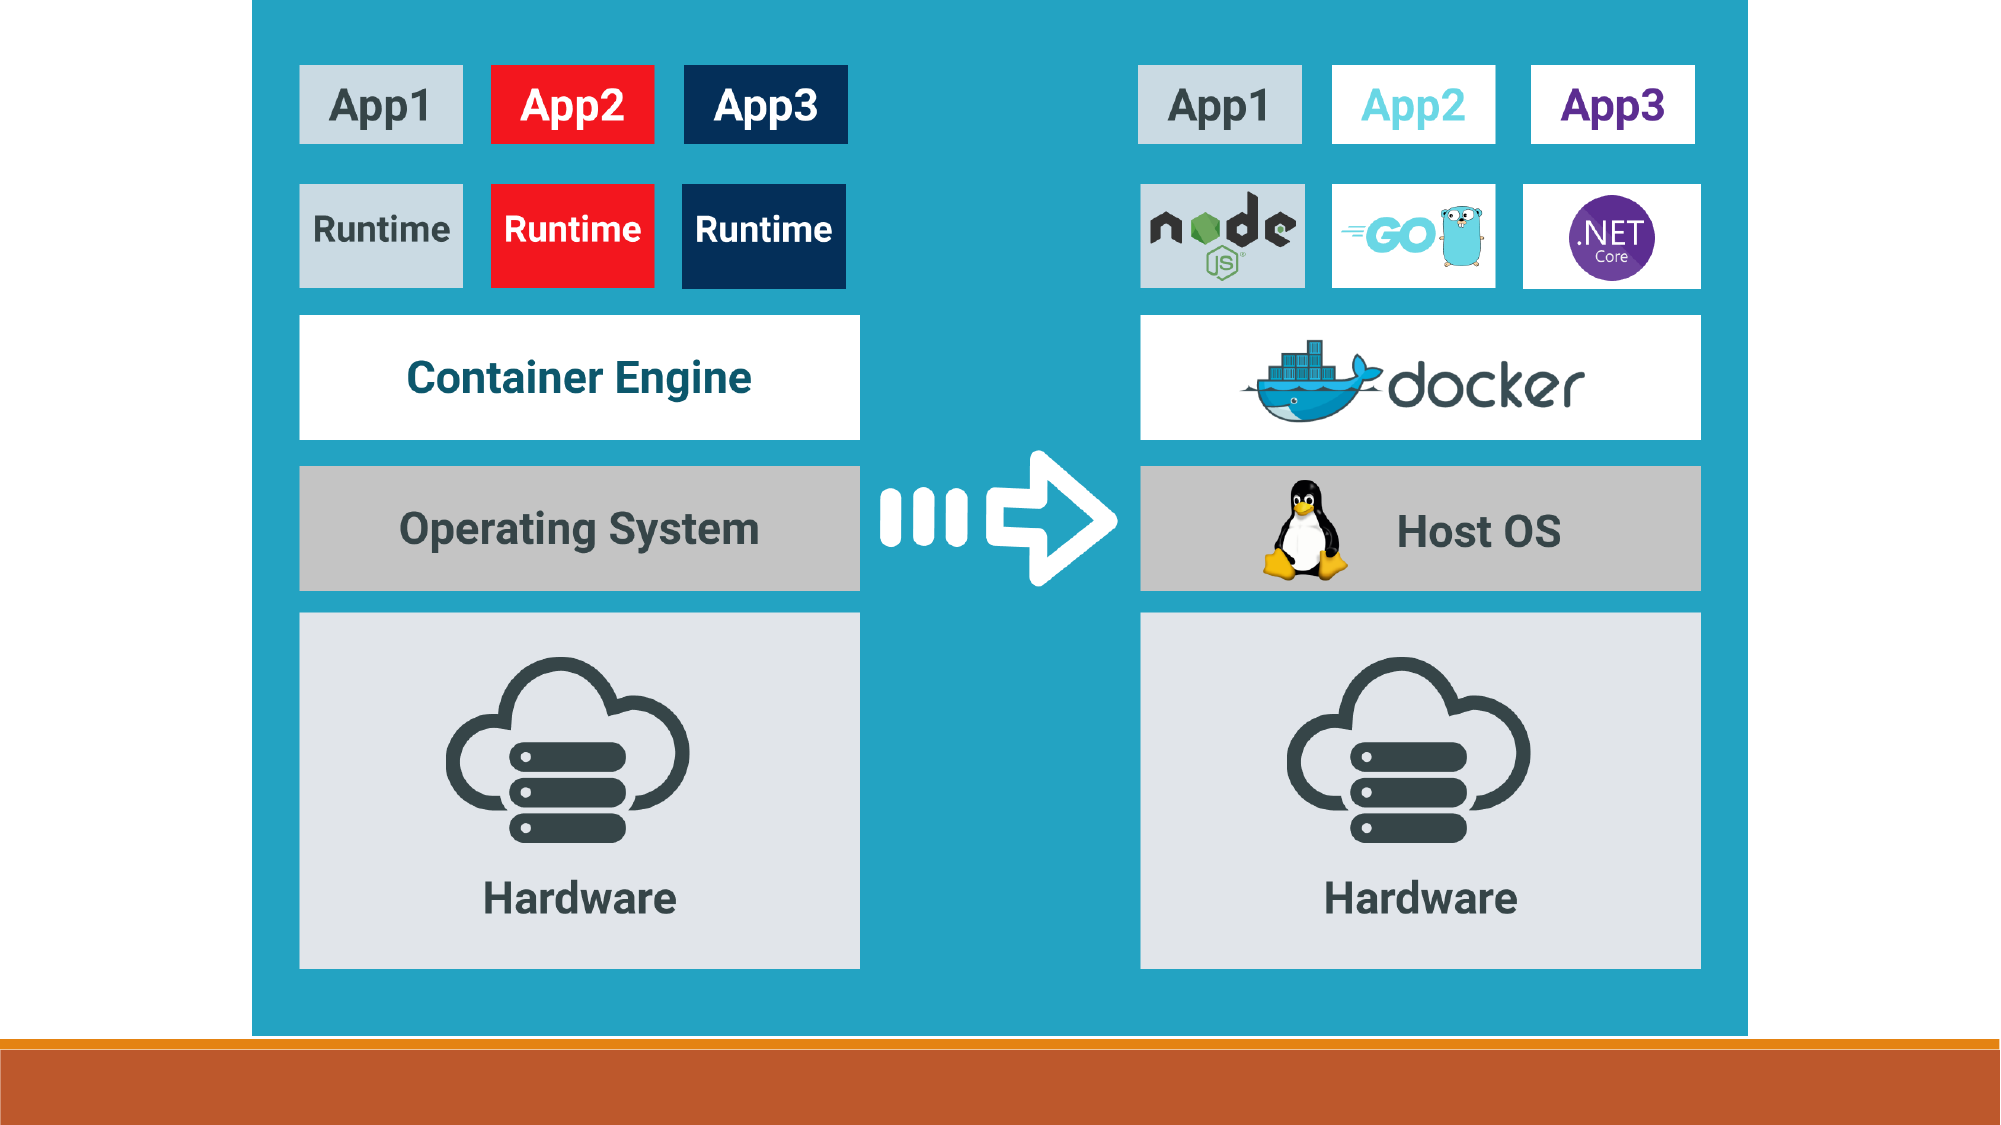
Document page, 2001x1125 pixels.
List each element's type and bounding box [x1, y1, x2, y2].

picture [251, 0, 1749, 1036]
